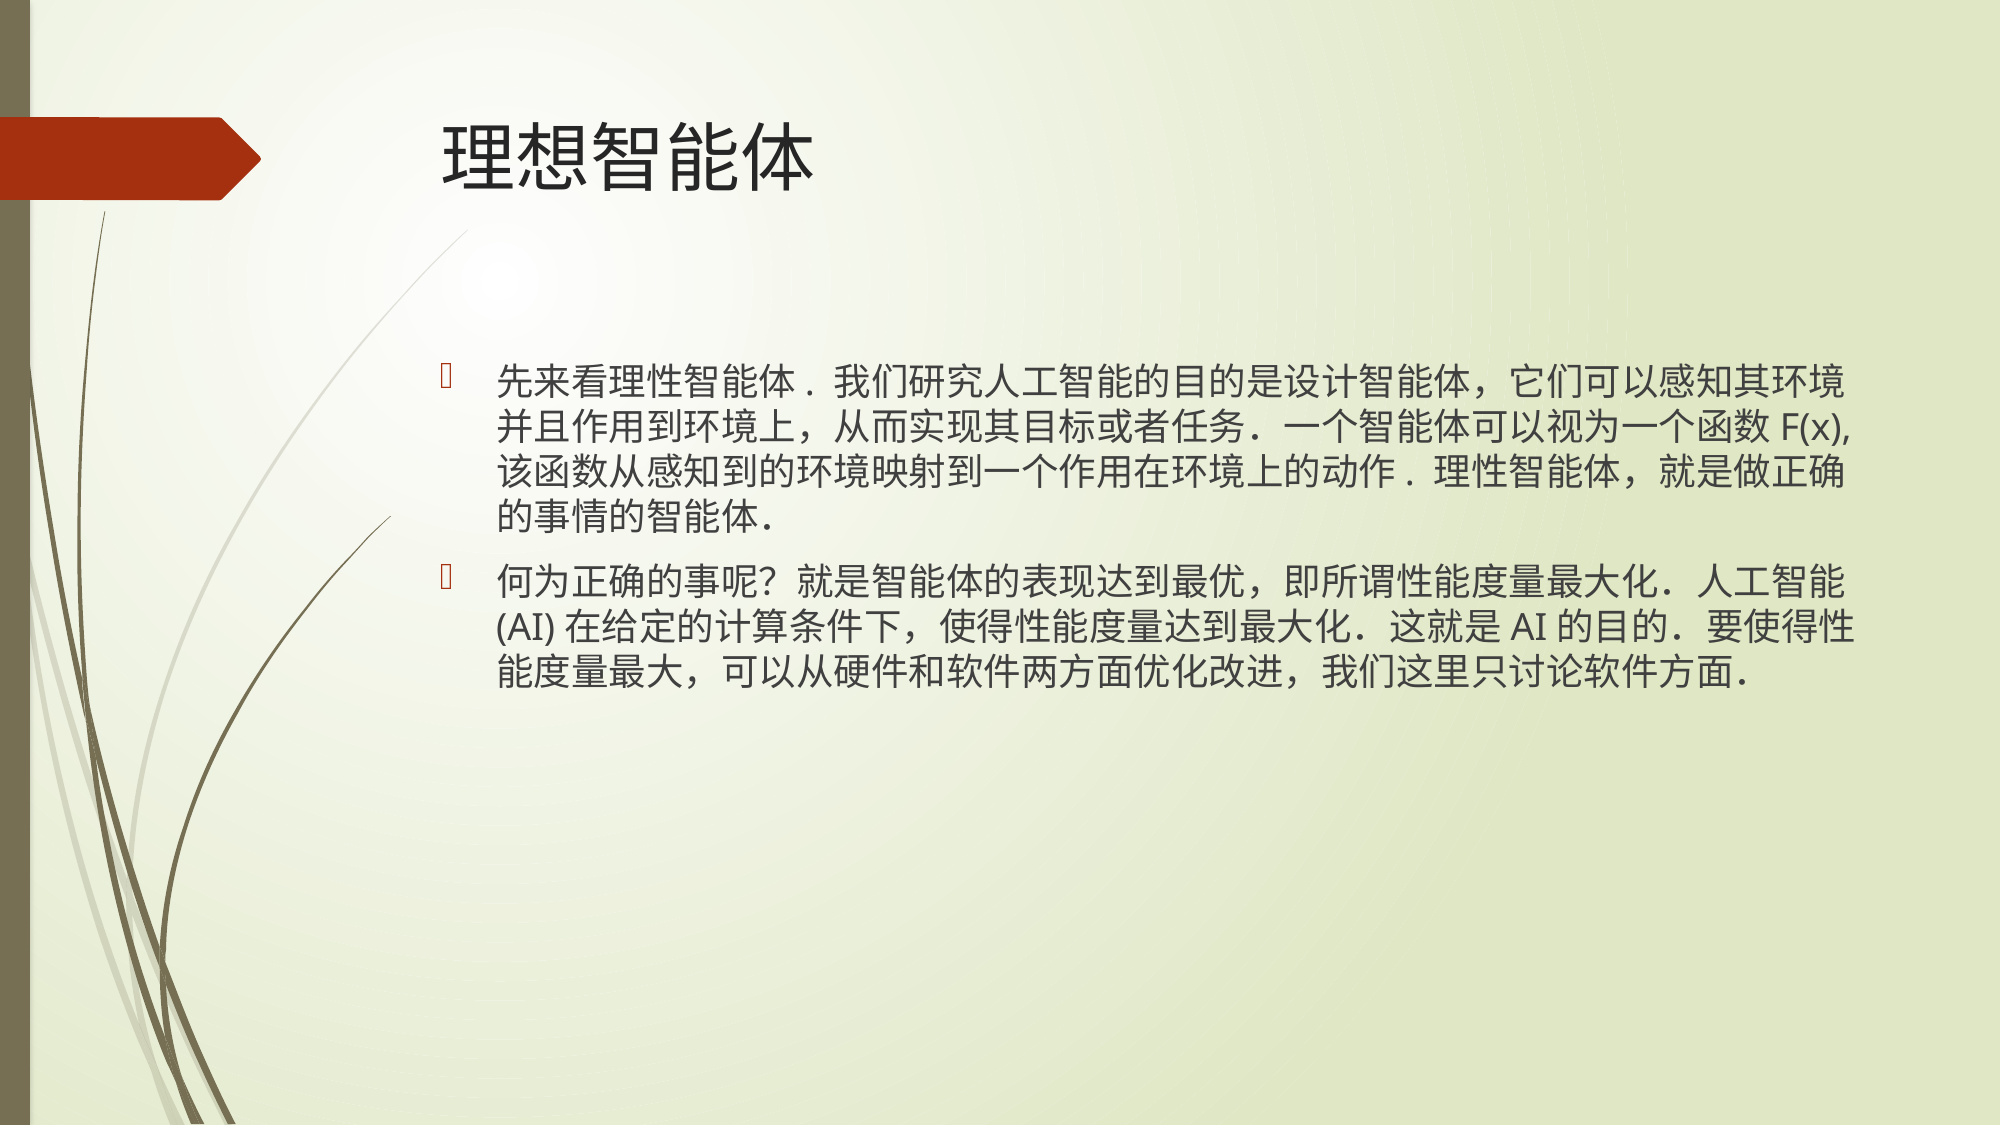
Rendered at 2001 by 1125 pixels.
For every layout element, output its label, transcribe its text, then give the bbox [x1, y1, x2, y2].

list 先来看理性智能体. 我们研究人工智能的目的是设计智能体，它们可以感知其环境并且作用到环境上，从而实现其目标或者任务．一个智能体可以视为一个函数F(x), 该函数从感知到的环境映射到一个作用在环境上的动作. 理性智能体，就是做正确的事情的智能体． 何为正确的事呢？就是智能体的表现达到最优，即所谓性能度量最大化．人工智能(AI)在给定的计算条件下，使得性能度量达到最大化．这就是AI的目的．要使得性能度量最大，可以从硬件和软件两方面优化改进，我们这里只讨论软件方面． [424, 350, 1888, 970]
title 理想智能体 [425, 102, 1888, 313]
